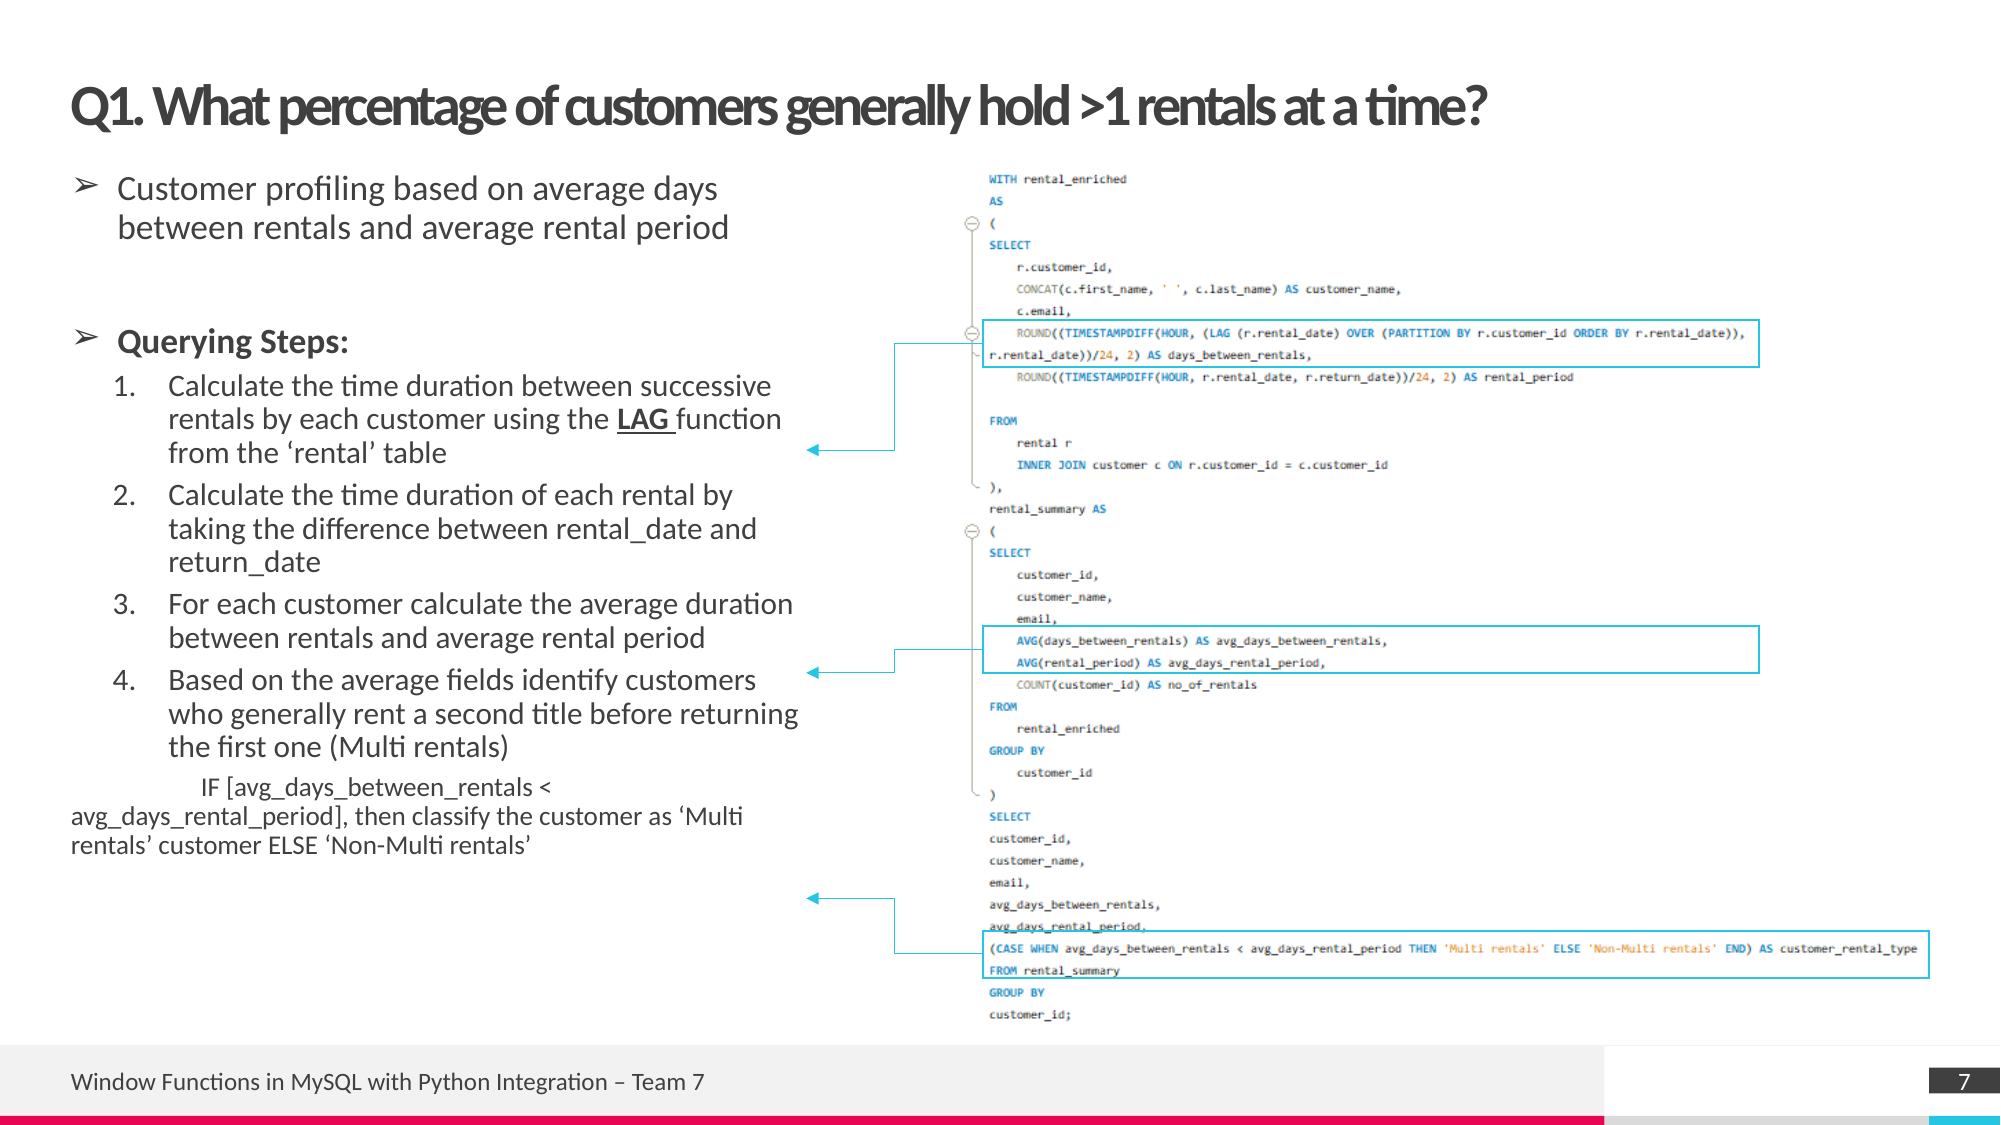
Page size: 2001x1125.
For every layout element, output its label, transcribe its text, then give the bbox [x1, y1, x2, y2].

picture [951, 160, 1930, 1038]
text_box [806, 343, 951, 457]
text_box [806, 892, 951, 954]
text_box [806, 649, 951, 680]
text_box Window Functions in MySQL with Python Integration – Team 7 [70, 1065, 1000, 1096]
title Q1. What percentage of customers generally hold >1 rentals at a time? [70, 70, 1967, 143]
slide_number 7 [1928, 1067, 2000, 1094]
list Customer profiling based on average days between rentals and average rental period Querying Steps: Calculate the time duration between successive rentals by each customer using the LAG function from the ‘rental’ table Calculate the time duration of each rental by taking the difference between rental_date and return_date For each customer calculate the average duration between rentals and average rental period Based on the average fields identify customers who generally rent a second title before returning the first one (Multi rentals) IF [avg_days_between_rentals < avg_days_rental_period], then classify the customer as ‘Multi rentals’ customer ELSE ‘Non-Multi rentals’ [70, 169, 807, 1017]
